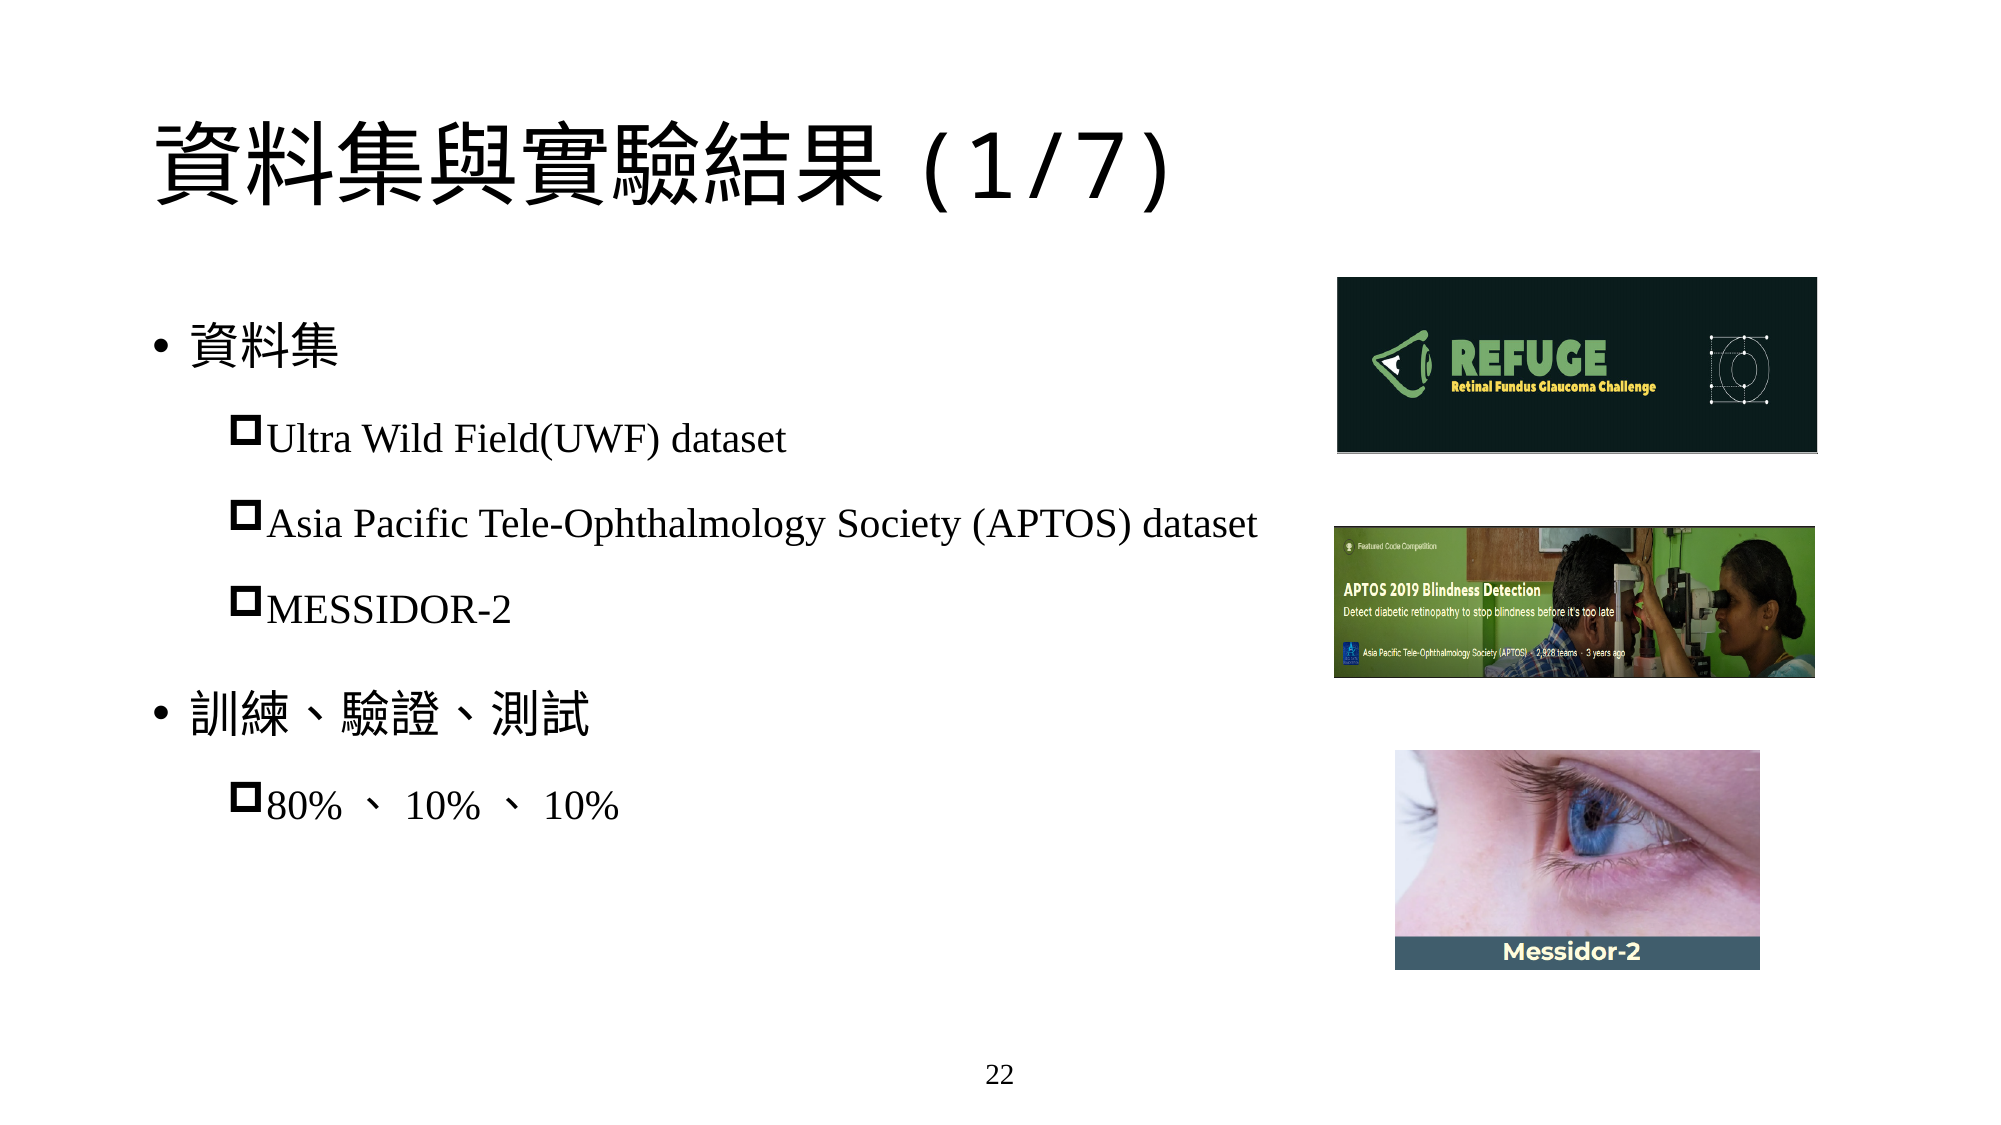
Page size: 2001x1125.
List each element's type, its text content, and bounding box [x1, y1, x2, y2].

picture [1337, 277, 1818, 454]
picture [1333, 526, 1815, 678]
picture [1395, 750, 1760, 970]
footer 22 [662, 1042, 1338, 1103]
list 資料集 Ultra Wild Field(UWF) dataset Asia Pacific Tele-Ophthalmology Society (APTOS) dataset MESSIDOR-2 訓練、驗證、測試 80%、10%、10% [137, 277, 1308, 1043]
title 資料集與實驗結果(1/7) [137, 59, 1863, 278]
